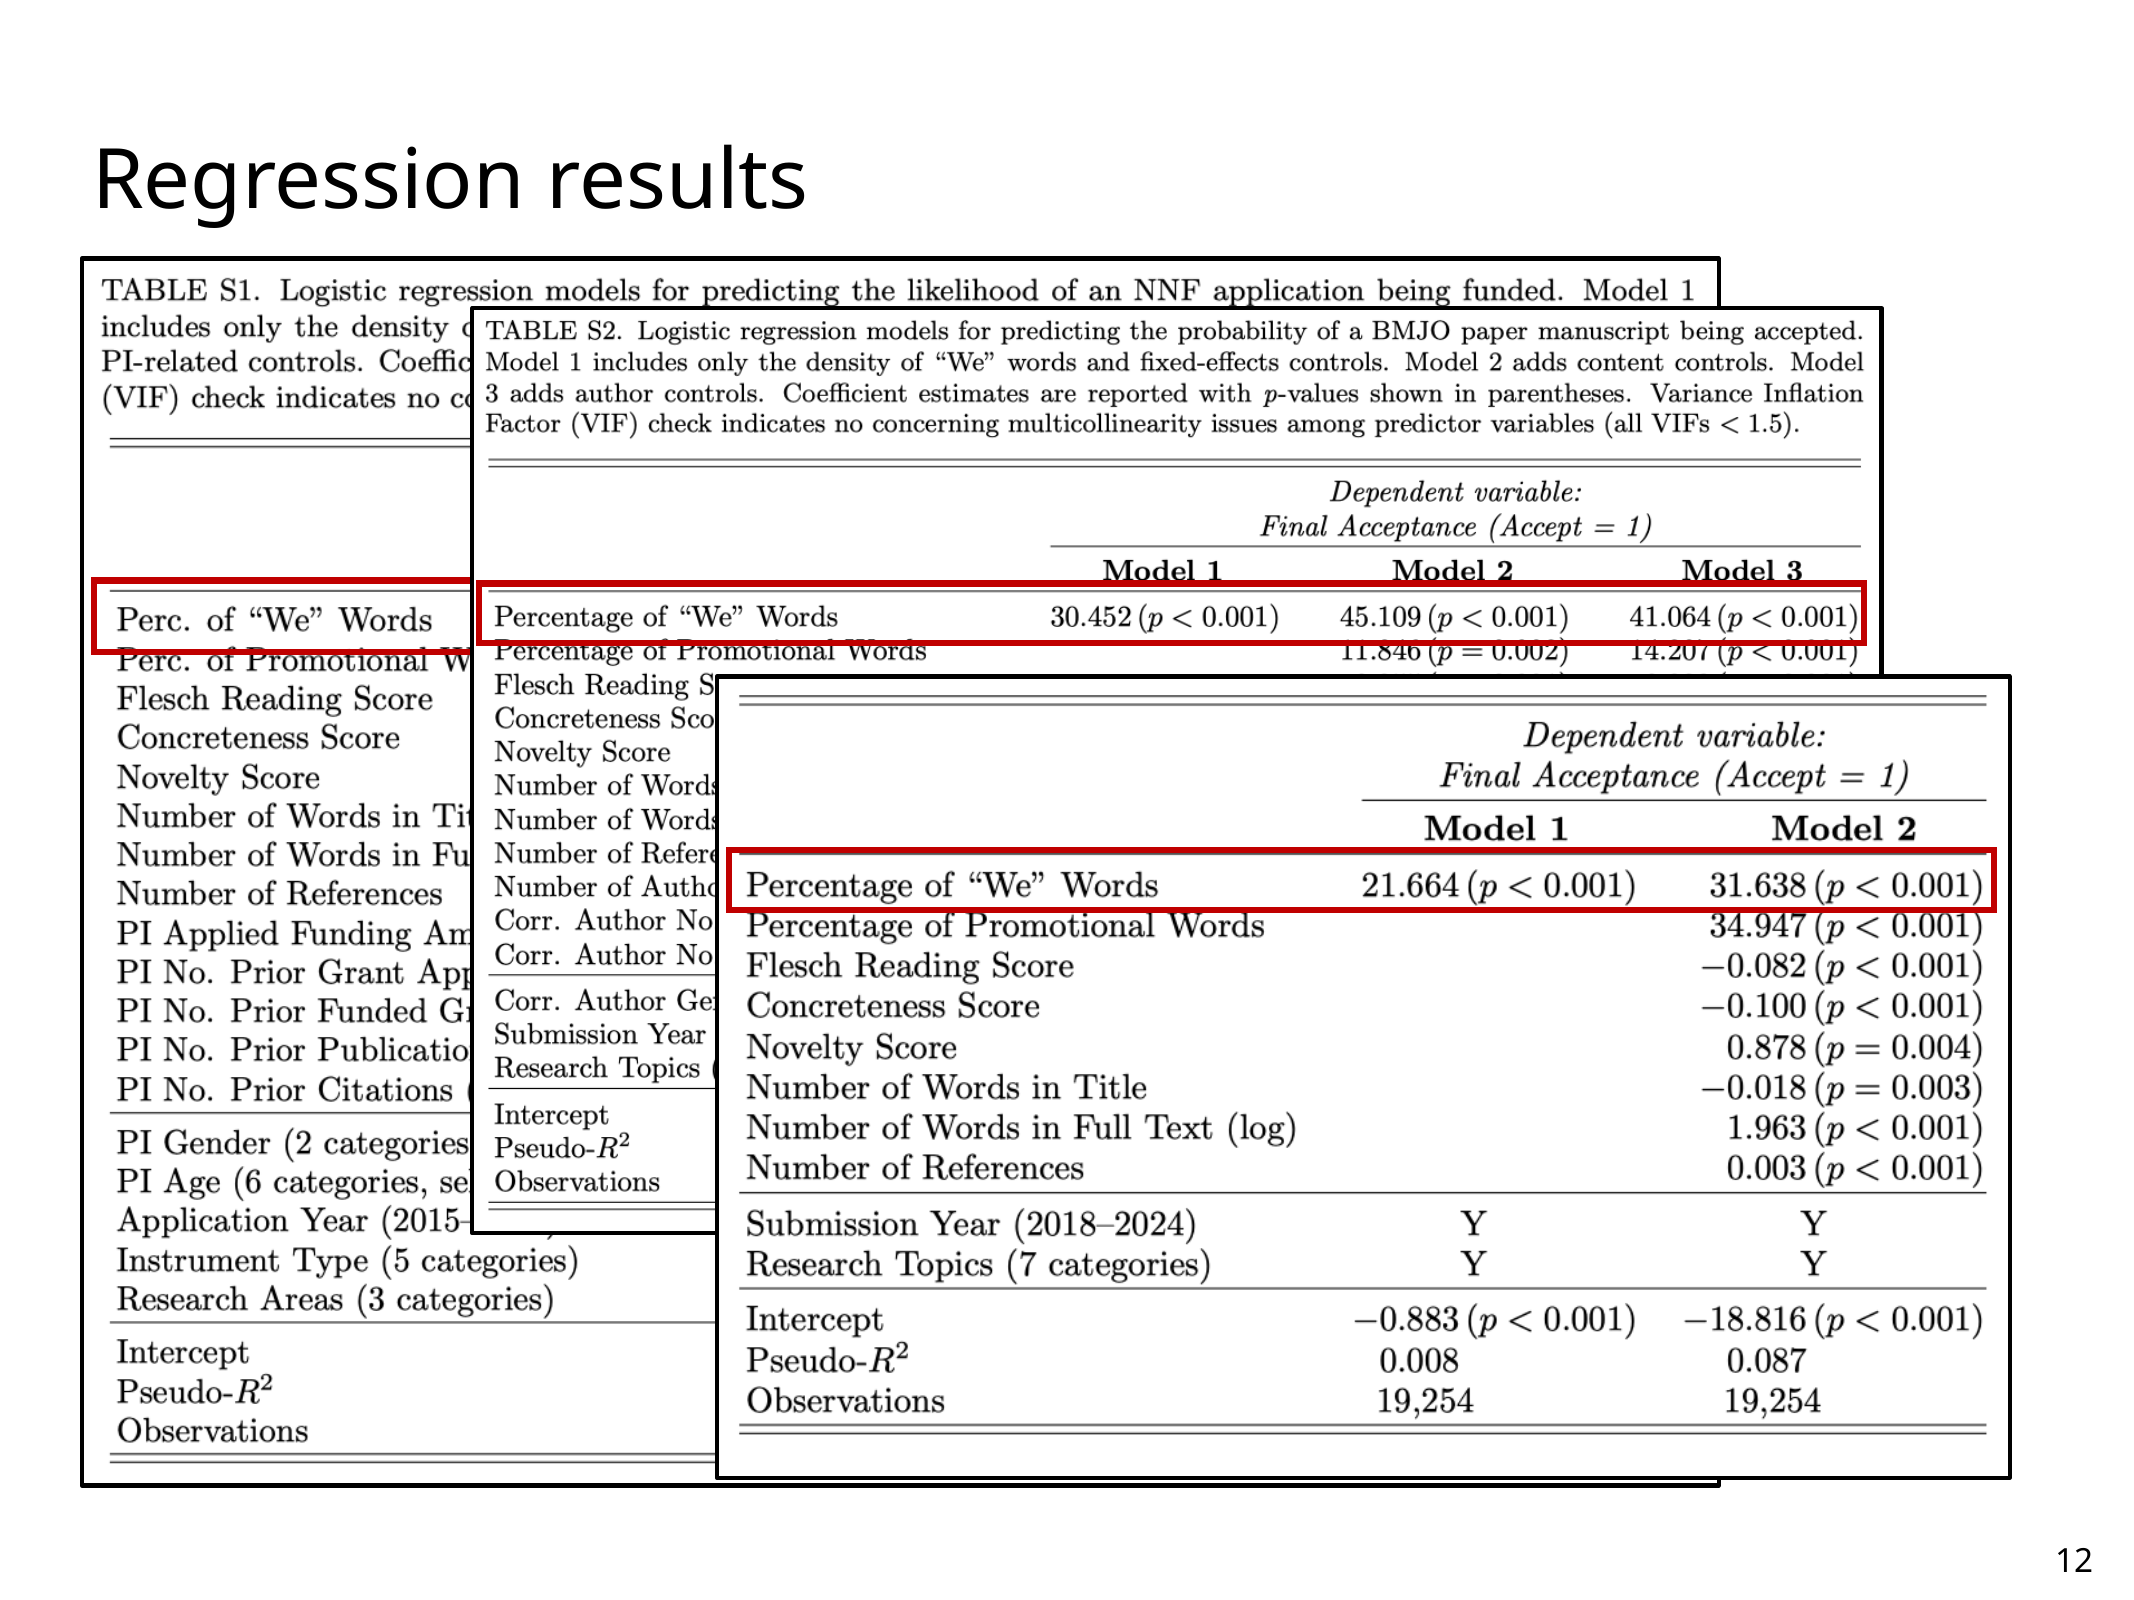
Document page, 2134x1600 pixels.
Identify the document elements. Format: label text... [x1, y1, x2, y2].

picture [83, 260, 2008, 1484]
text_box 12 [1984, 1531, 2134, 1593]
text_box Regression results [83, 116, 2083, 234]
